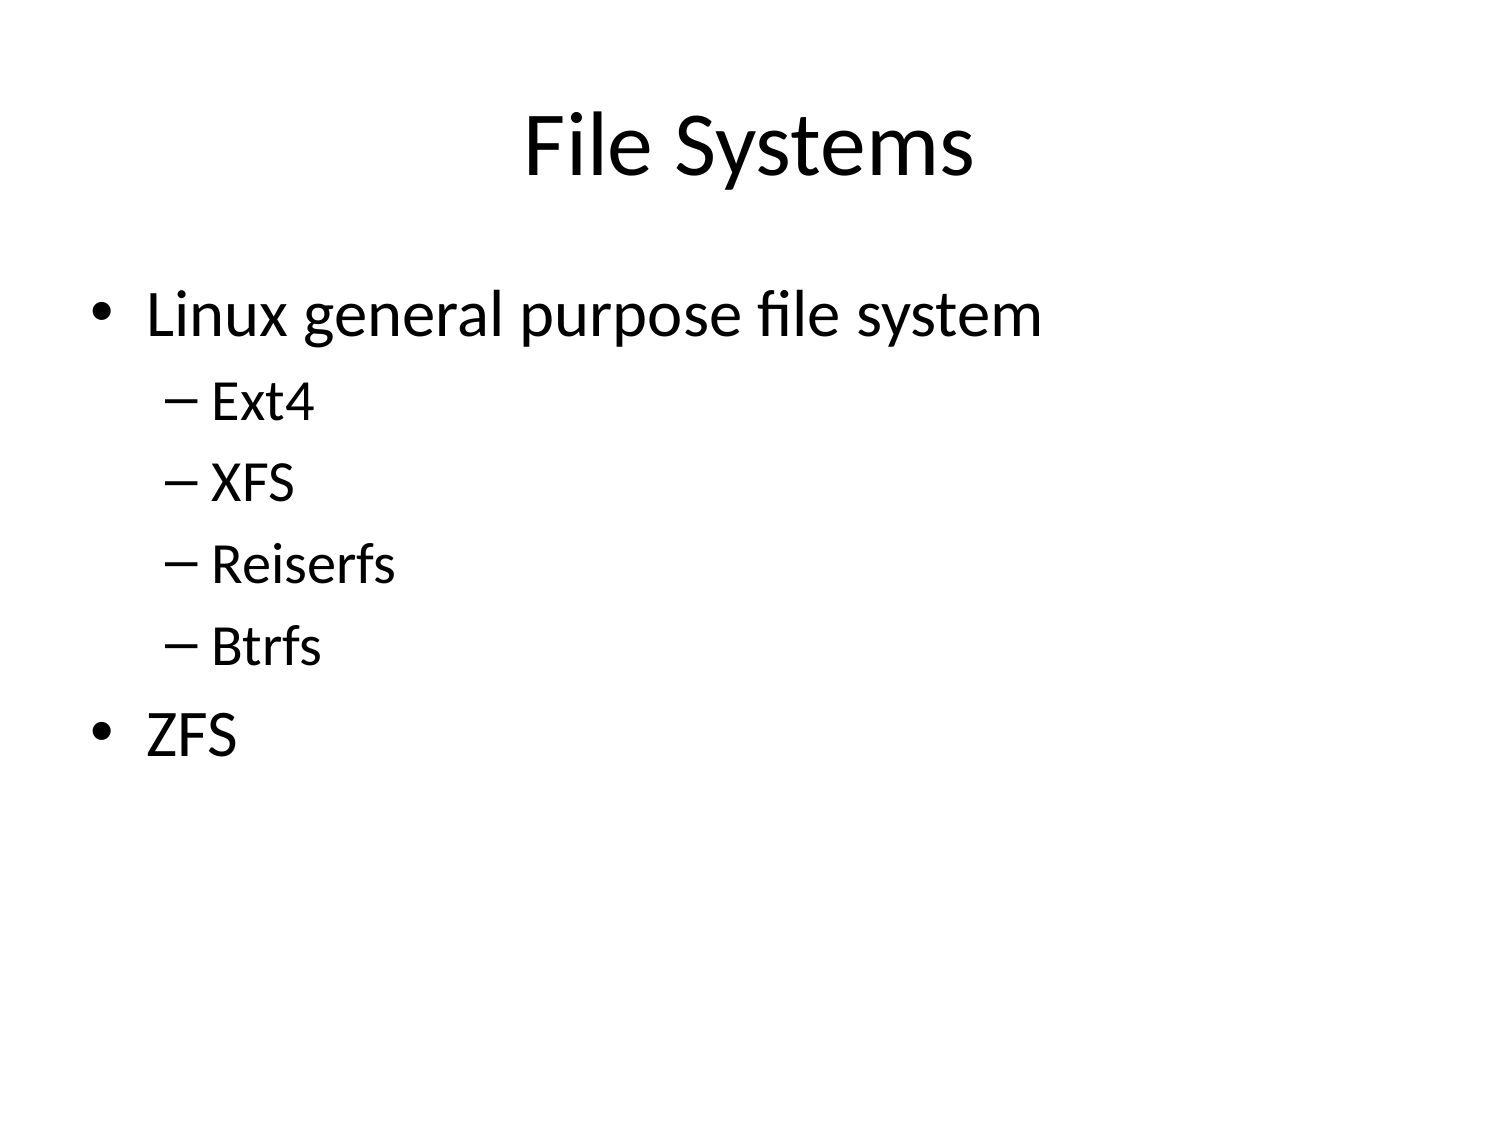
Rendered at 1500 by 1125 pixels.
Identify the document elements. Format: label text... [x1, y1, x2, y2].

title File Systems [75, 45, 1425, 233]
list Linux general purpose file system Ext4 XFS Reiserfs Btrfs ZFS [75, 262, 1425, 1005]
